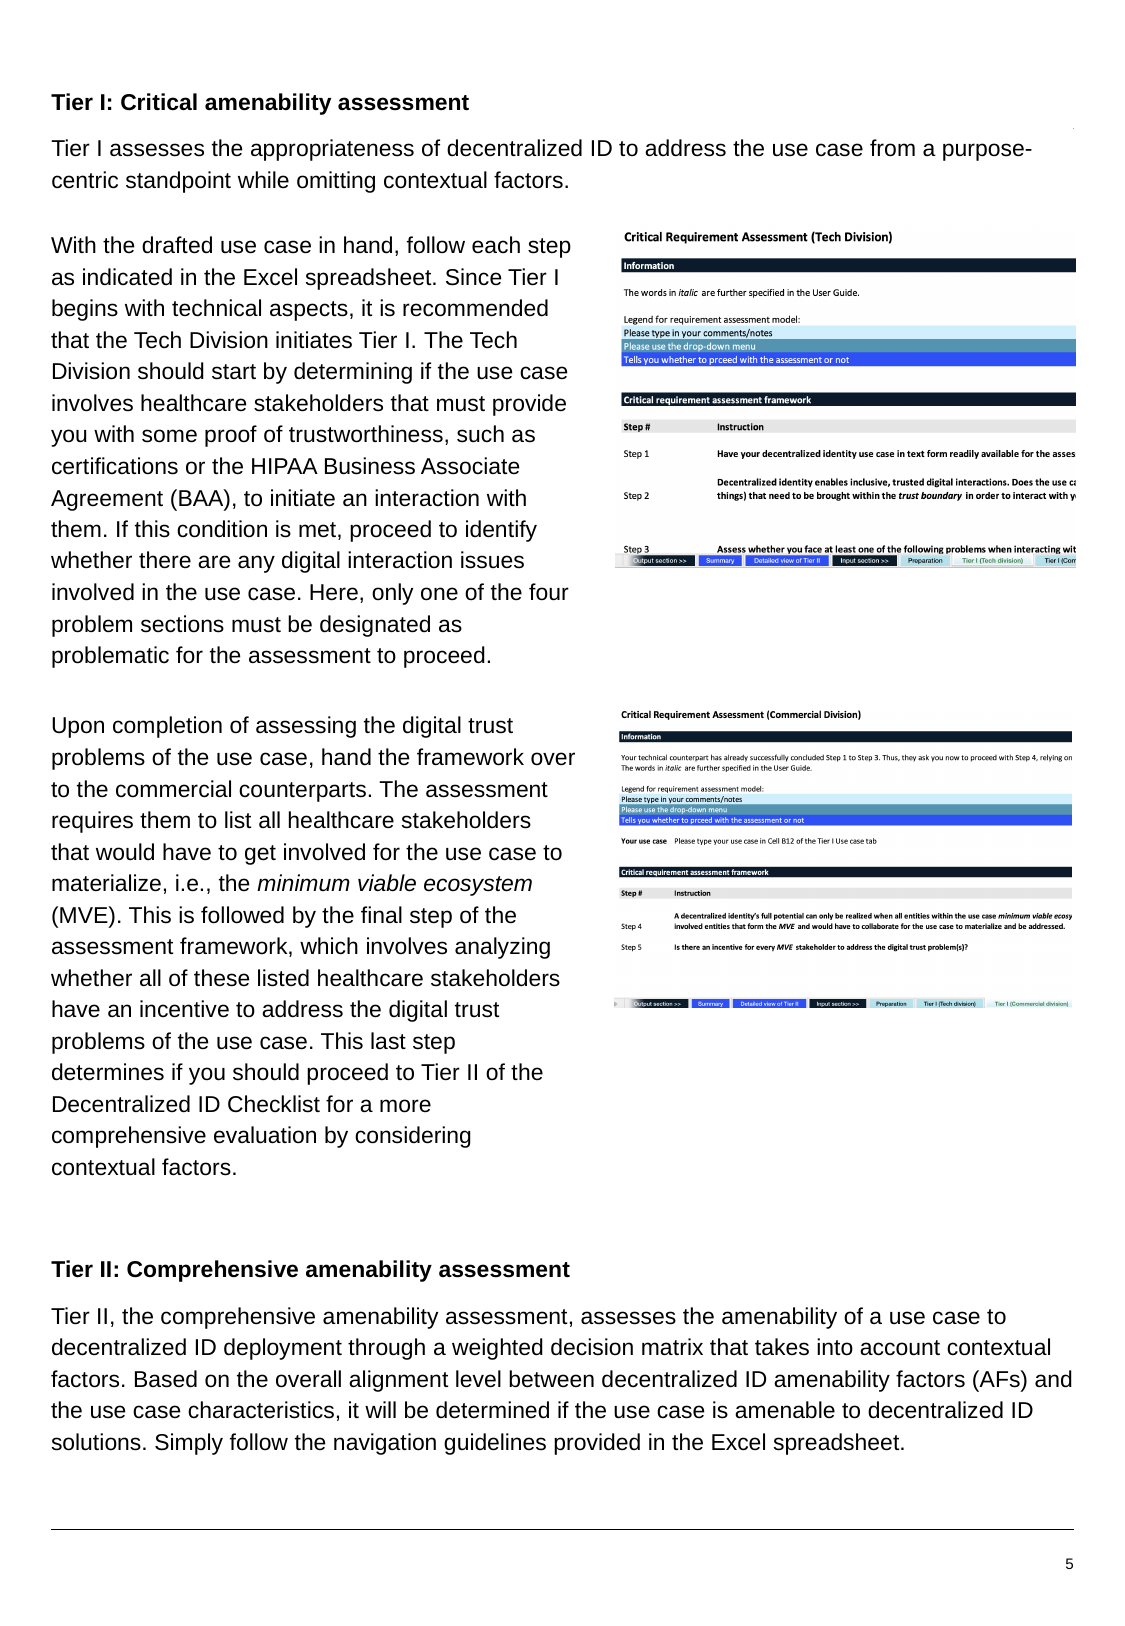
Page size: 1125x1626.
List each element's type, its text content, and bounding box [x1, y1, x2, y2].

text_box Tier II, the comprehensive amenability assessment, assesses the amenability of a use case to decentralized ID deployment through a weighted decision matrix that takes into account contextual factors. Based on the overall alignment level between decentralized ID amenability factors (AFs) and the use case characteristics, it will be determined if the use case is amenable to decentralized ID solutions. Simply follow the navigation guidelines provided in the Excel spreadsheet. [51, 1297, 1077, 1455]
text_box With the drafted use case in hand, follow each step as indicated in the Excel spreadsheet. Since Tier I begins with technical aspects, it is recommended that the Tech Division initiates Tier I. The Tech Division should start by determining if the use case involves healthcare stakeholders that must provide you with some proof of trustworthiness, such as certifications or the HIPAA Business Associate Agreement (BAA), to initiate an interaction with them. If this condition is met, proceed to identify whether there are any digital interaction issues involved in the use case. Here, only one of the four problem sections must be designated as problematic for the assessment to proceed. [51, 226, 577, 669]
text_box Upon completion of assessing the digital trust problems of the use case, hand the framework over to the commercial counterparts. The assessment requires them to list all healthcare stakeholders that would have to get involved for the use case to materialize, i.e., the minimum viable ecosystem (MVE). This is followed by the final step of the assessment framework, which involves analyzing whether all of these listed healthcare stakeholders have an incentive to address the digital trust problems of the use case. This last step determines if you should proceed to Tier II of the Decentralized ID Checklist for a more comprehensive evaluation by considering contextual factors. [51, 706, 577, 1180]
picture [615, 226, 1076, 568]
text_box [50, 101, 1074, 154]
text_box Tier II: Comprehensive amenability assessment [51, 1250, 1074, 1283]
picture [614, 706, 1072, 1009]
text_box Tier I: Critical amenability assessment [51, 83, 1074, 115]
text_box Tier I assesses the appropriateness of decentralized ID to address the use case from a purpose-centric standpoint while omitting contextual factors. [51, 129, 1072, 193]
